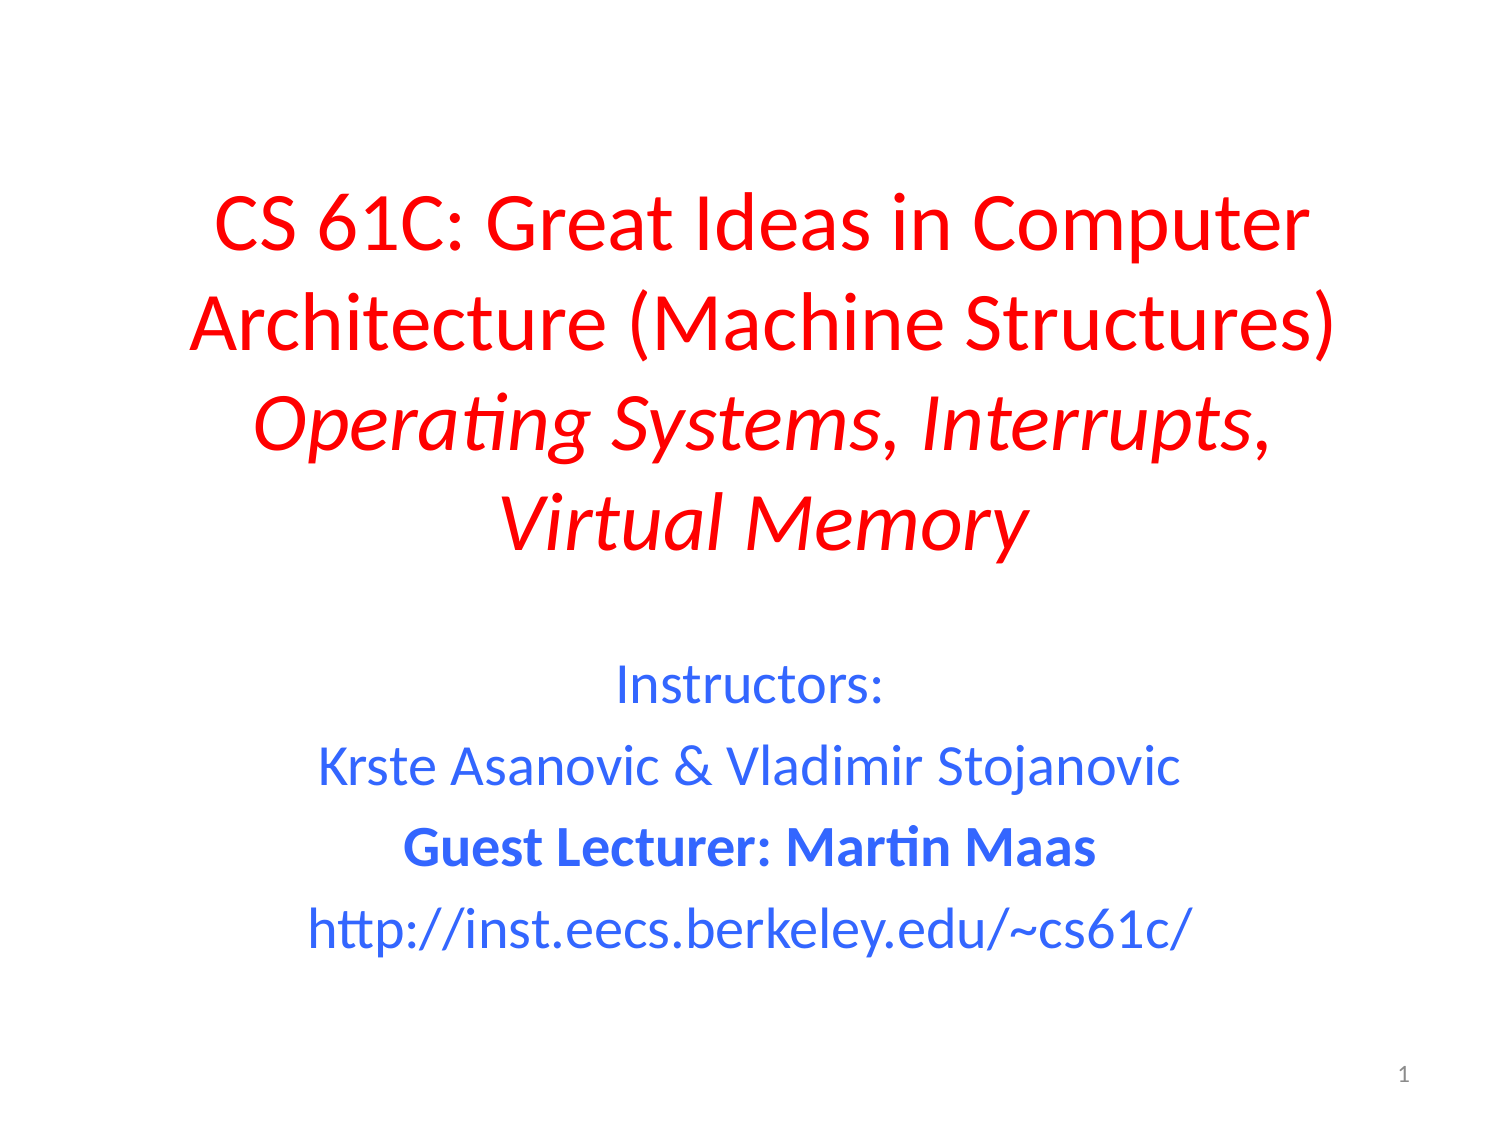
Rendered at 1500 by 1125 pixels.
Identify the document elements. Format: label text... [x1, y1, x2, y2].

subtitle Instructors: Krste Asanovic & Vladimir Stojanovic Guest Lecturer: Martin Maas http://inst.eecs.berkeley.edu/~cs61c/ [85, 637, 1415, 925]
title CS 61C: Great Ideas in Computer Architecture (Machine Structures) Operating Systems, Interrupts, Virtual Memory [126, 246, 1402, 488]
slide_number 1 [1074, 1042, 1425, 1103]
